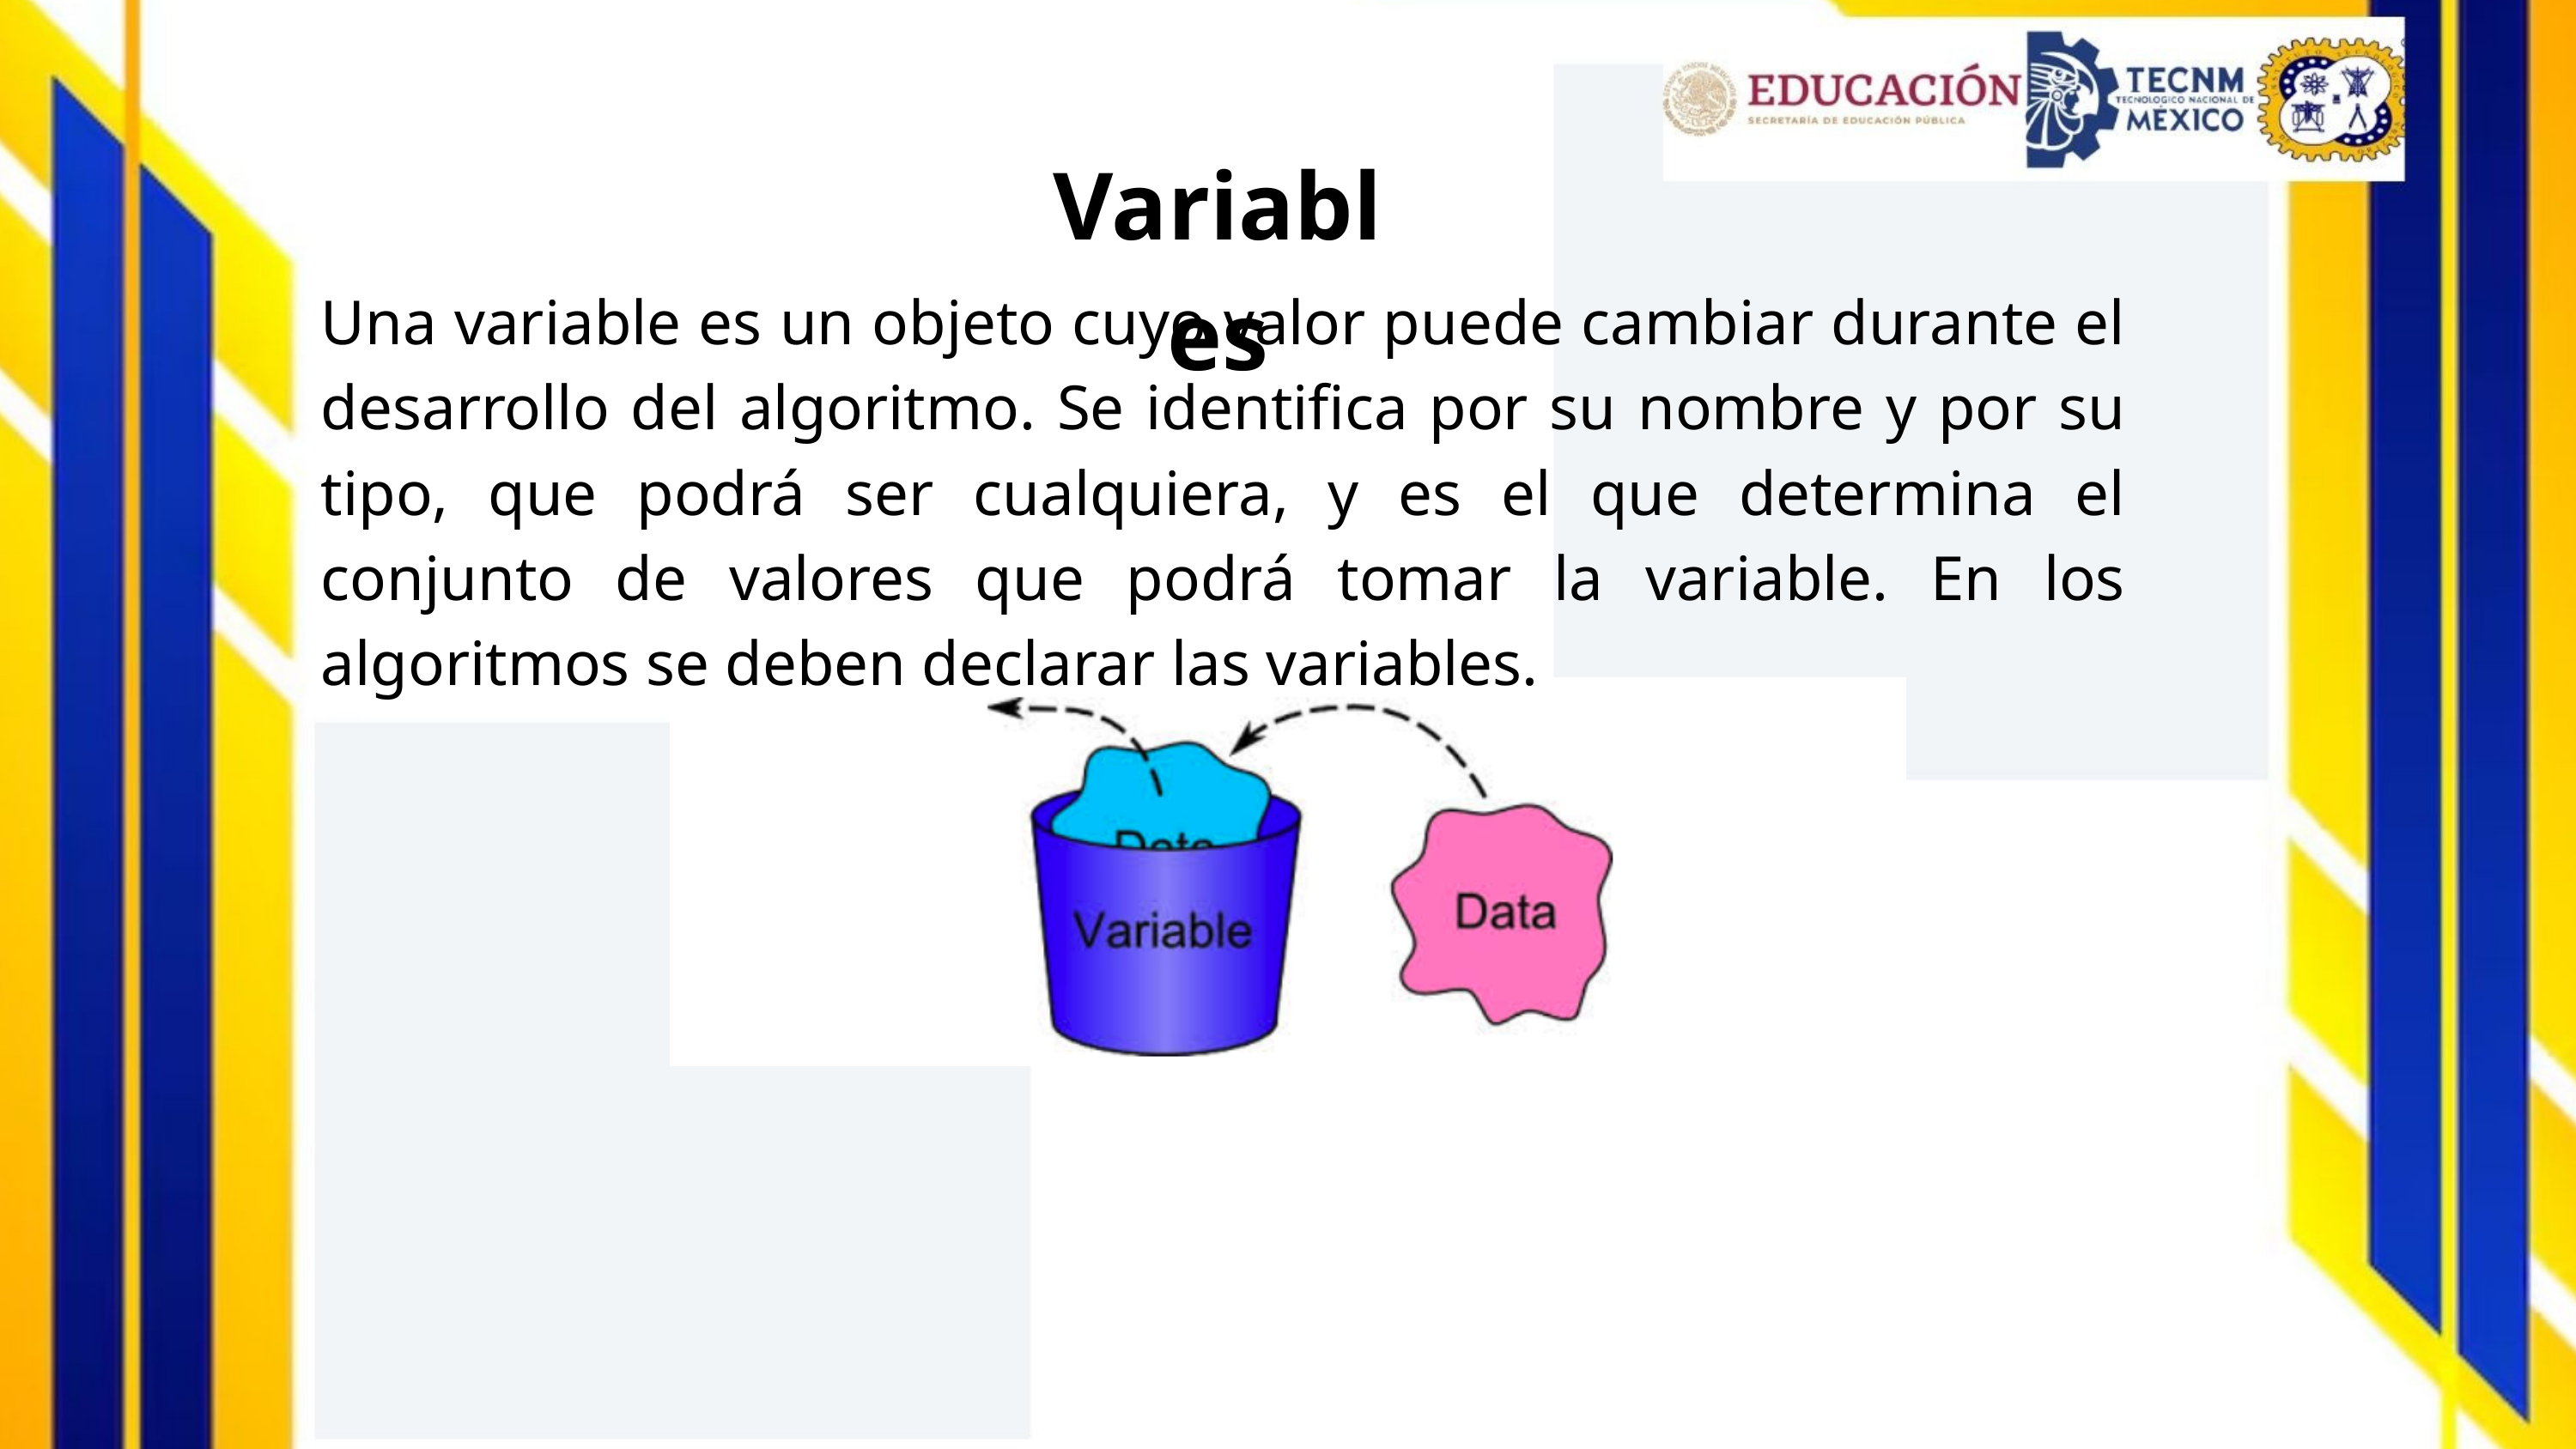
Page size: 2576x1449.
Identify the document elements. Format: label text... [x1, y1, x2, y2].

text_box Una variable es un objeto cuyo valor puede cambiar durante el desarrollo del algoritmo. Se identifica por su nombre y por su tipo, que podrá ser cualquiera, y es el que determina el conjunto de valores que podrá tomar la variable. En los algoritmos se deben declarar las variables. [320, 271, 2128, 698]
text_box [0, 0, 2576, 1449]
text_box Variables [1029, 128, 1406, 390]
text_box [670, 698, 1906, 1066]
